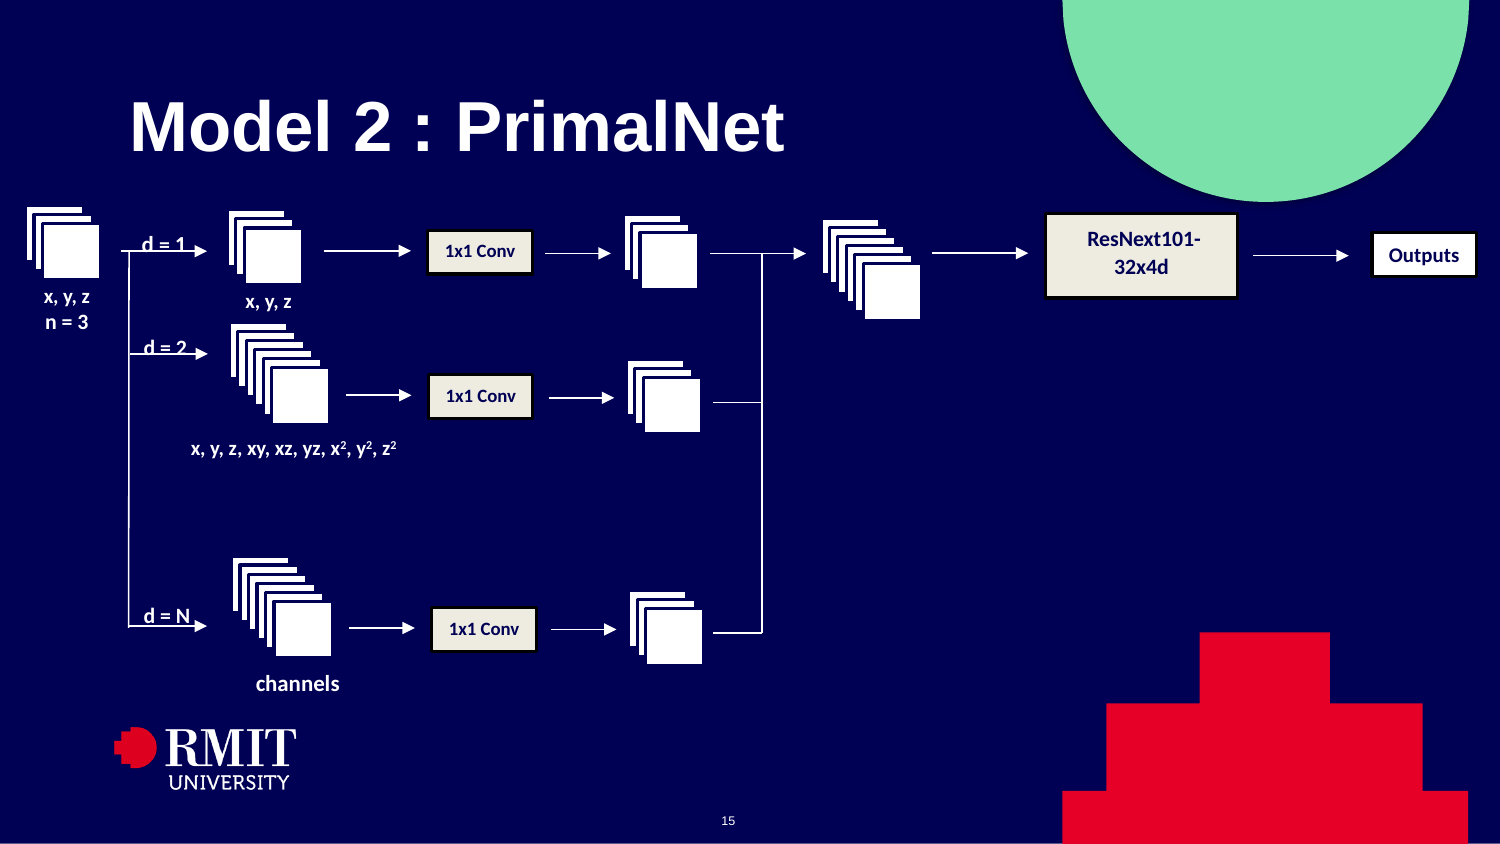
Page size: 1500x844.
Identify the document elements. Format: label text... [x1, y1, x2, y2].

title Model 2 : PrimalNet [114, 56, 1345, 190]
picture [95, 733, 314, 808]
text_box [25, 204, 1477, 733]
